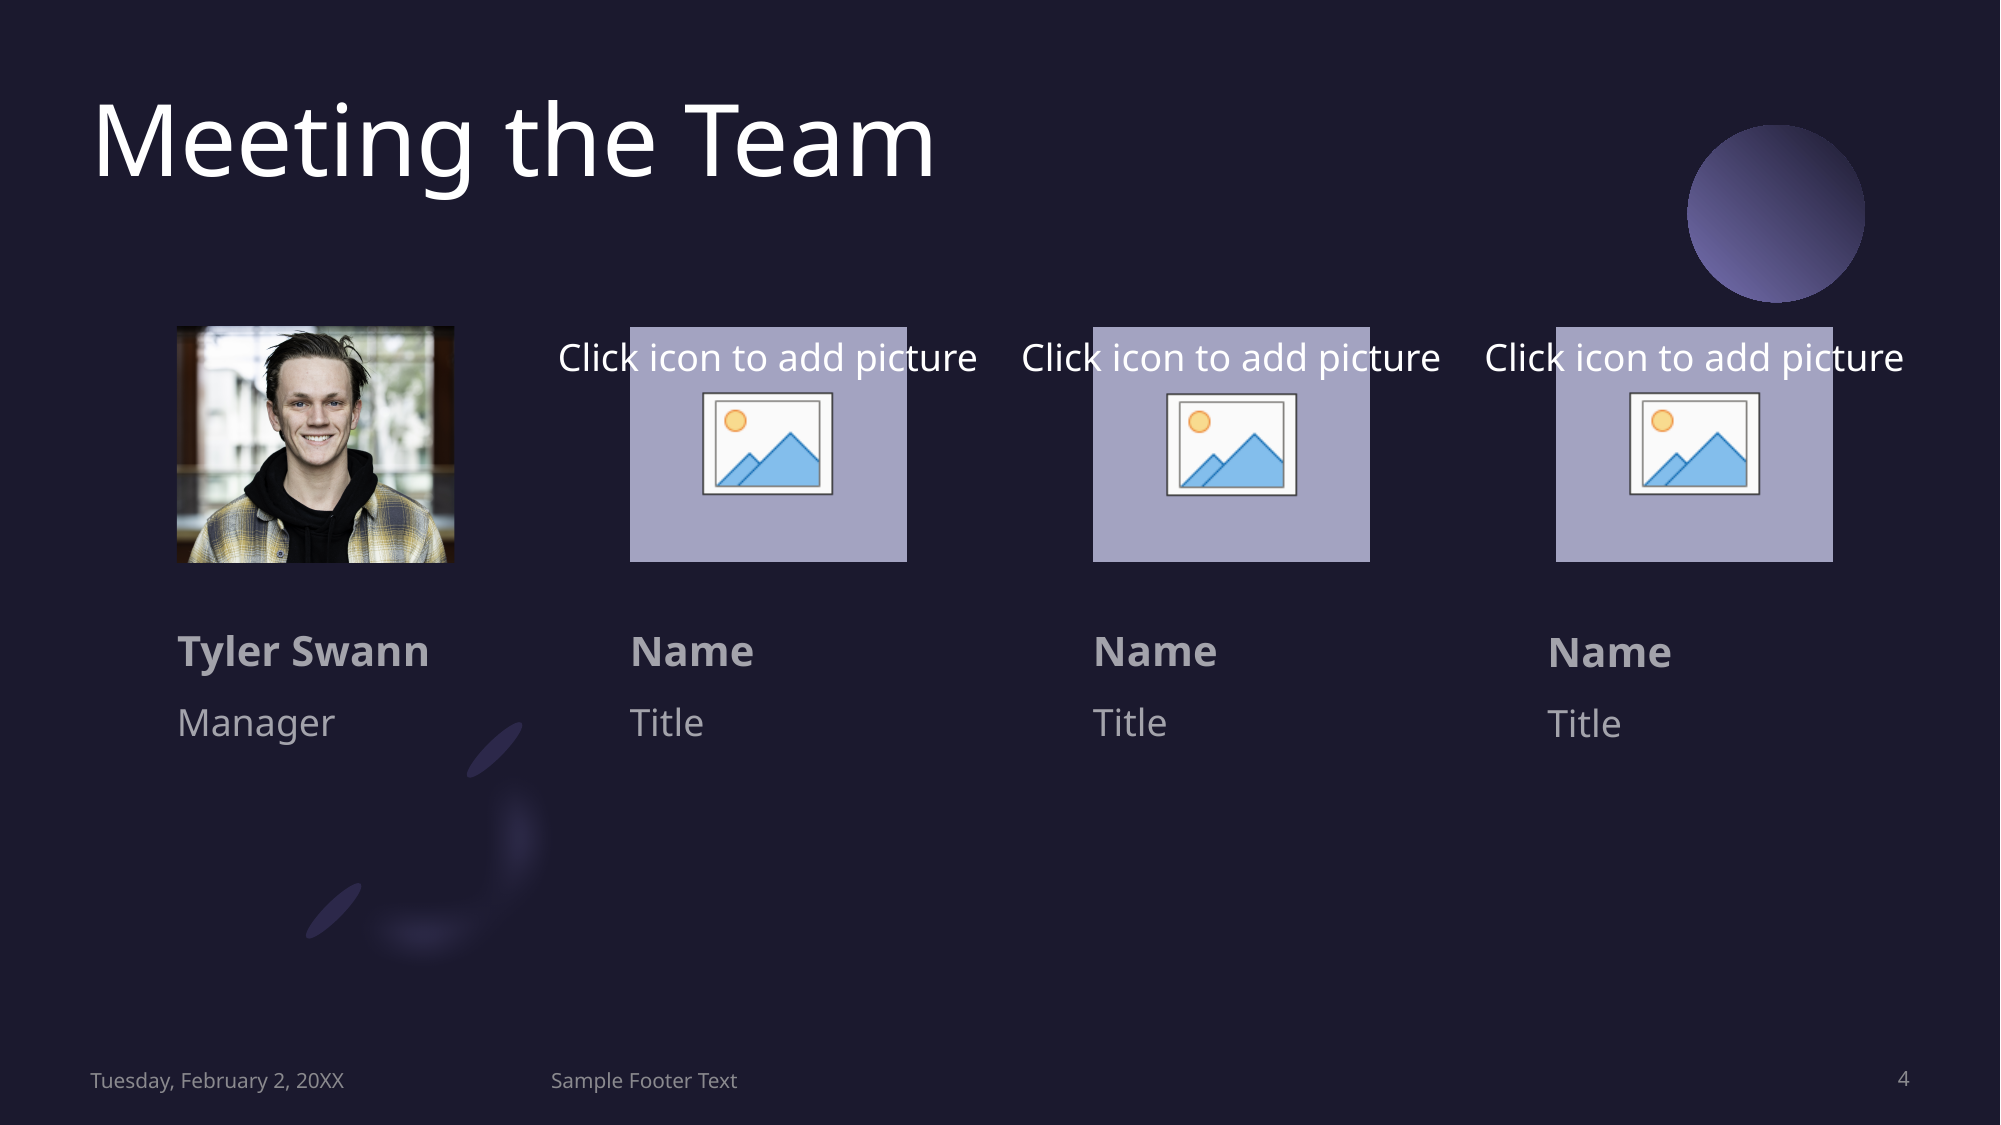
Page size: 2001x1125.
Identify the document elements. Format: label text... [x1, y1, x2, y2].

list Title [629, 694, 911, 800]
list Name [629, 620, 911, 681]
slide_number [90, 1067, 522, 1093]
list Manager [176, 694, 458, 800]
list Name [1092, 620, 1374, 681]
list Tyler Swann [177, 620, 458, 681]
picture [1092, 326, 1371, 563]
list Name [1547, 621, 1829, 682]
footer Sample Footer Text [551, 1067, 1598, 1093]
title Meeting the Team [90, 90, 1449, 296]
picture [176, 326, 455, 563]
picture [1556, 326, 1834, 563]
slide_number 4 [1632, 1067, 1910, 1093]
picture [629, 326, 908, 563]
list Title [1092, 694, 1374, 800]
list Title [1547, 695, 1828, 800]
